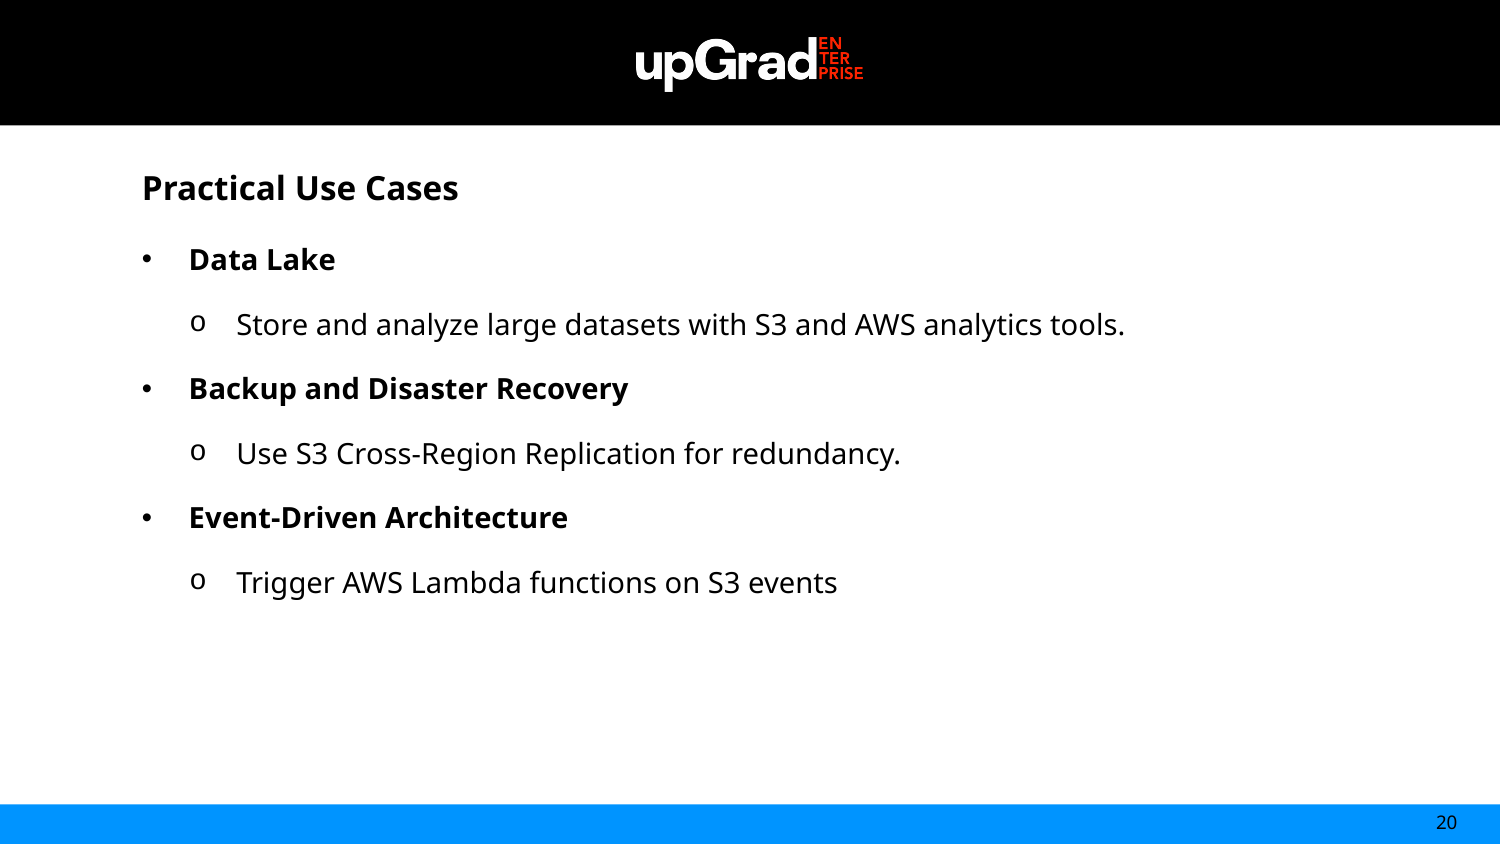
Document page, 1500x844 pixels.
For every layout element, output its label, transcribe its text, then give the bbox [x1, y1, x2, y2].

text_box Practical Use Cases [127, 160, 841, 215]
text_box 20 [1398, 802, 1473, 844]
text_box Data Lake Store and analyze large datasets with S3 and AWS analytics tools. Backup and Disaster Recovery Use S3 Cross-Region Replication for redundancy. Event-Driven Architecture Trigger AWS Lambda functions on S3 events [127, 225, 1500, 607]
picture [636, 37, 863, 92]
